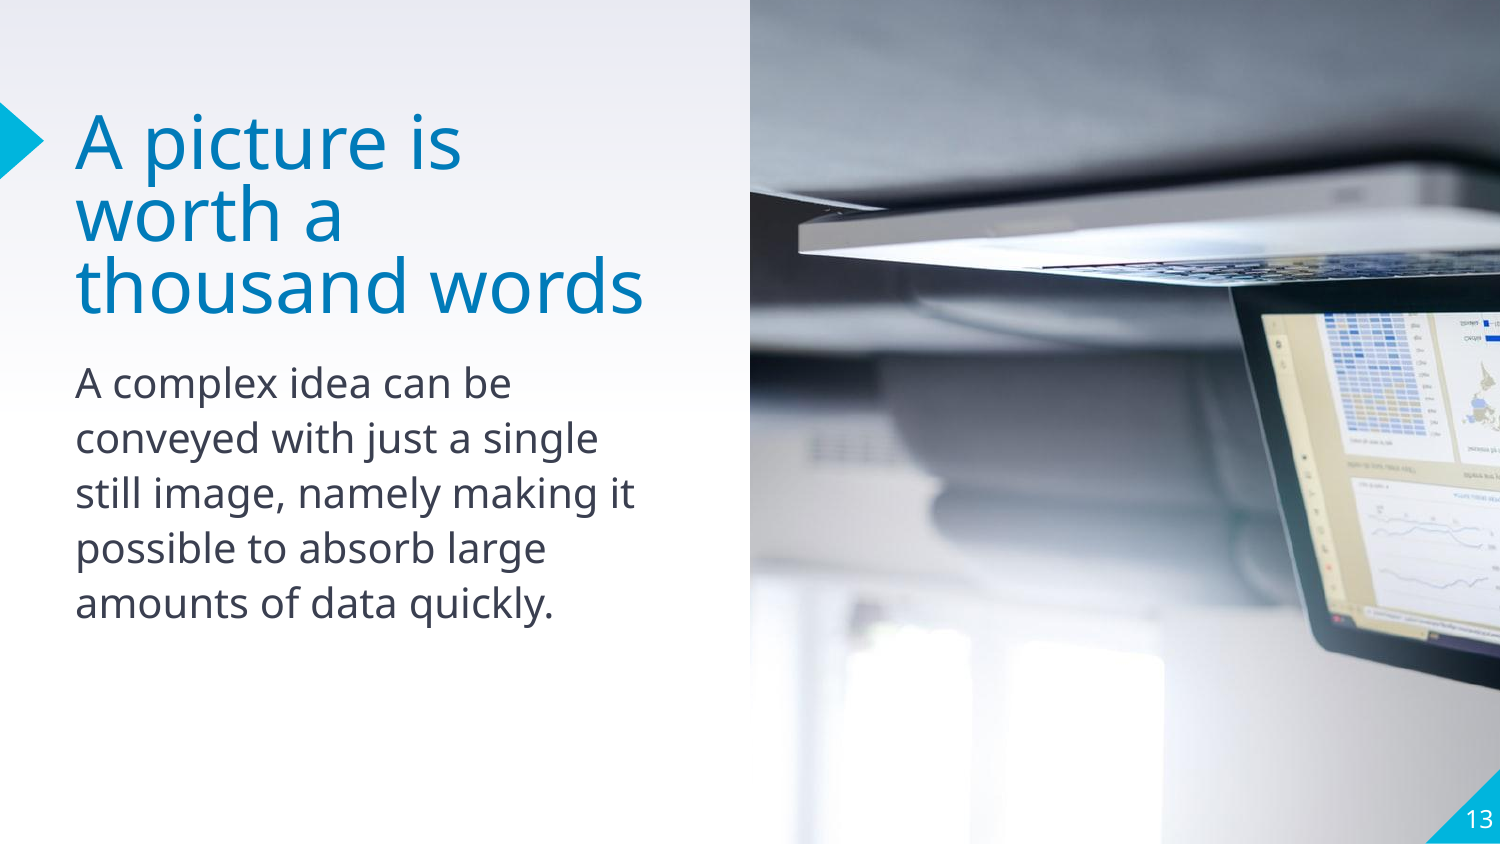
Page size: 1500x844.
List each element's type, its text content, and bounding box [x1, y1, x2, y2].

list A complex idea can be conveyed with just a single still image, namely making it possible to absorb large amounts of data quickly. [75, 352, 677, 786]
picture [749, 0, 1500, 844]
title A picture is worth a thousand words [75, 111, 677, 290]
